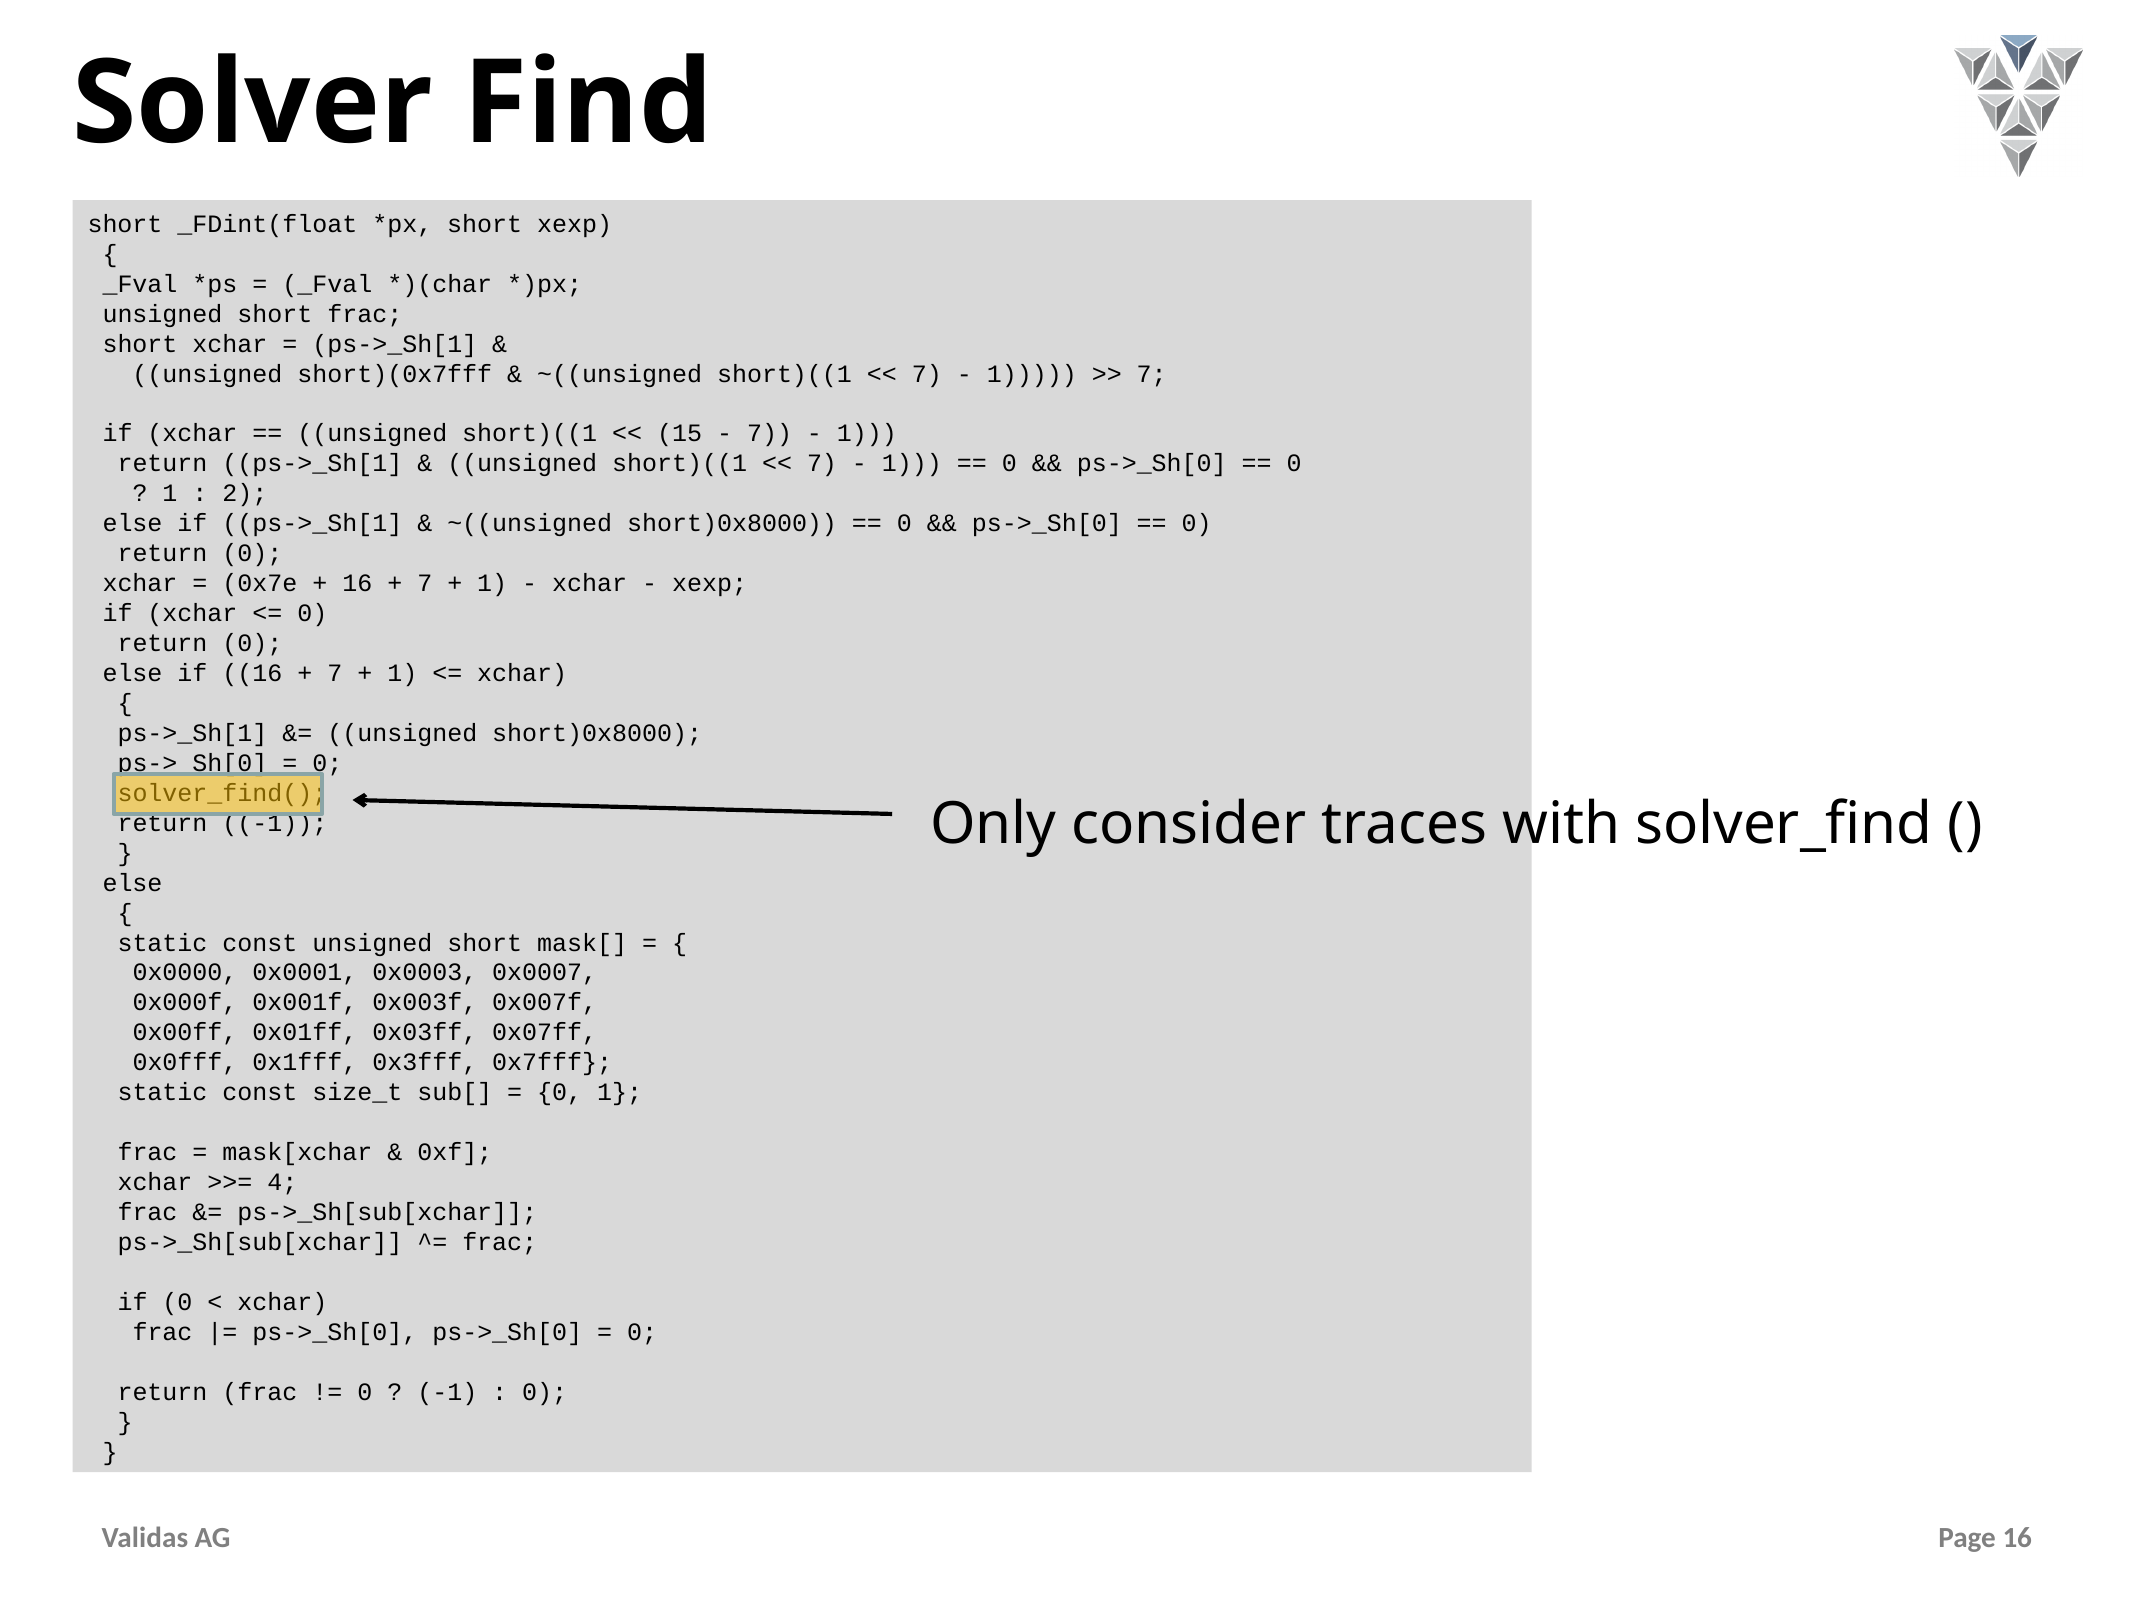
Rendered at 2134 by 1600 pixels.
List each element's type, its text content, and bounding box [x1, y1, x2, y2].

picture [1954, 35, 2083, 177]
text_box short _FDint(float *px, short xexp) { _Fval *ps = (_Fval *)(char *)px; unsigned short frac; short xchar = (ps->_Sh[1] & ((unsigned short)(0x7fff & ~((unsigned short)((1 << 7) - 1))))) >> 7; if (xchar == ((unsigned short)((1 << (15 - 7)) - 1))) return ((ps->_Sh[1] & ((unsigned short)((1 << 7) - 1))) == 0 && ps->_Sh[0] == 0 ? 1 : 2); else if ((ps->_Sh[1] & ~((unsigned short)0x8000)) == 0 && ps->_Sh[0] == 0) return (0); xchar = (0x7e + 16 + 7 + 1) - xchar - xexp; if (xchar <= 0) return (0); else if ((16 + 7 + 1) <= xchar) { ps->_Sh[1] &= ((unsigned short)0x8000); ps->_Sh[0] = 0; solver_find(); return ((-1)); } else { static const unsigned short mask[] = { 0x0000, 0x0001, 0x0003, 0x0007, 0x000f, 0x001f, 0x003f, 0x007f, 0x00ff, 0x01ff, 0x03ff, 0x07ff, 0x0fff, 0x1fff, 0x3fff, 0x7fff}; static const size_t sub[] = {0, 1}; frac = mask[xchar & 0xf]; xchar >>= 4; frac &= ps->_Sh[sub[xchar]]; ps->_Sh[sub[xchar]] ^= frac; if (0 < xchar) frac |= ps->_Sh[0], ps->_Sh[0] = 0; return (frac != 0 ? (-1) : 0); } } [72, 200, 1532, 1473]
title Solver Find [72, 15, 1835, 170]
text_box [112, 772, 324, 816]
list Only consider traces with solver_find () [802, 774, 2043, 899]
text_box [352, 799, 893, 815]
